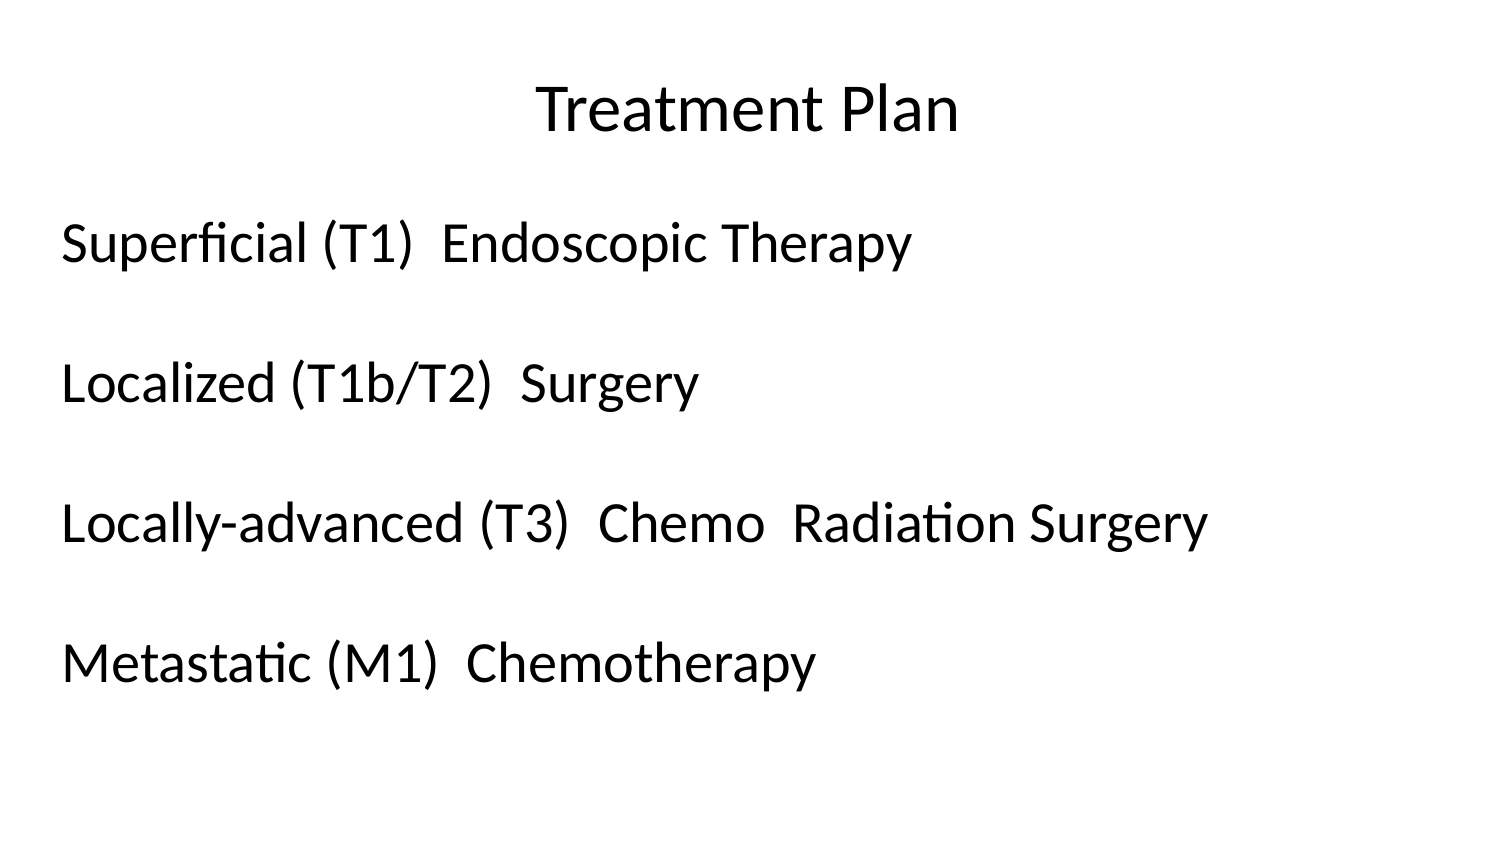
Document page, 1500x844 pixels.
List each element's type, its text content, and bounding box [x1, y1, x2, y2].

title Treatment Plan [46, 33, 1450, 175]
